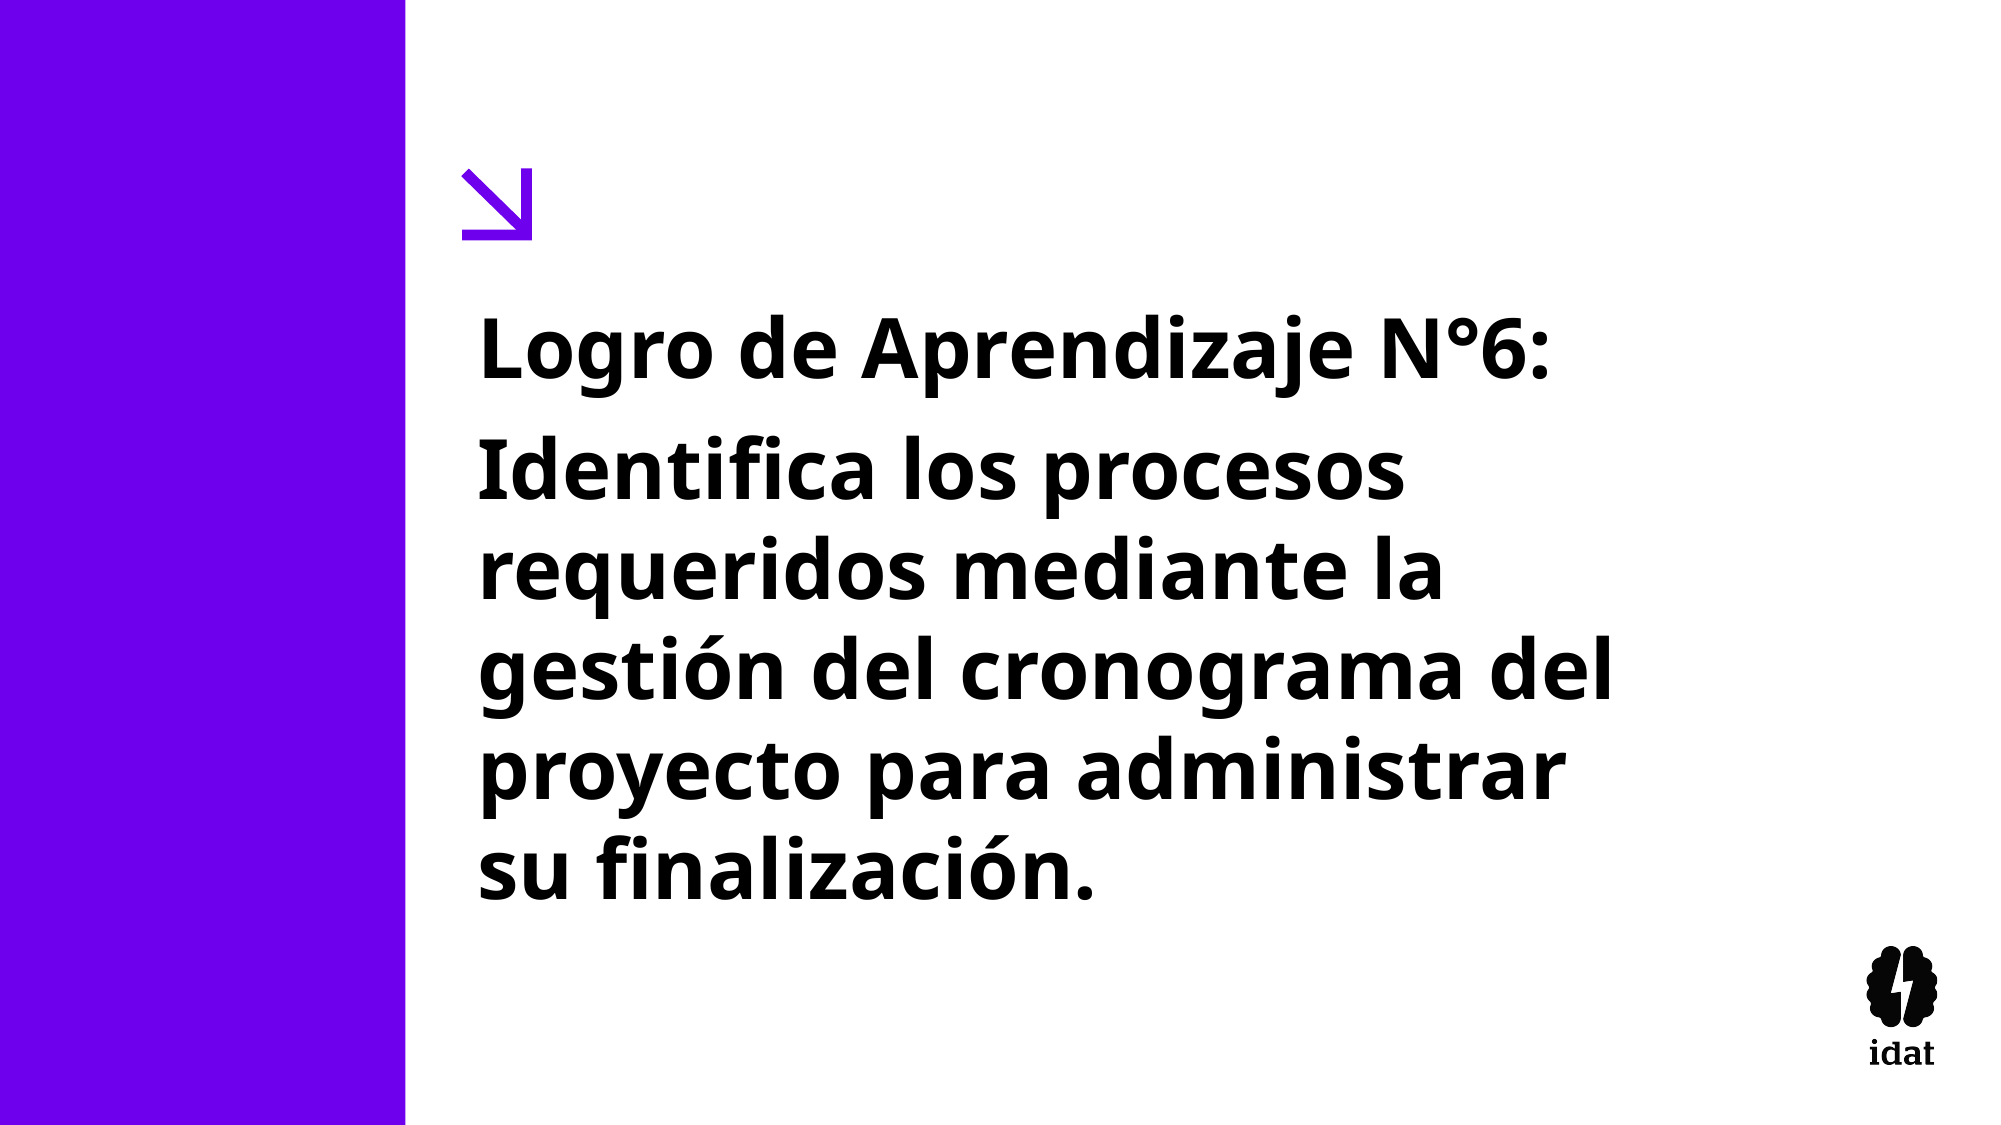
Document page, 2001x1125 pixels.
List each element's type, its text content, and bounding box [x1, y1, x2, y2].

picture [1866, 946, 1938, 1065]
list Logro de Aprendizaje N°6: Identifica los procesos requeridos mediante la gestión del cronograma del proyecto para administrar su finalización. [477, 295, 1656, 997]
